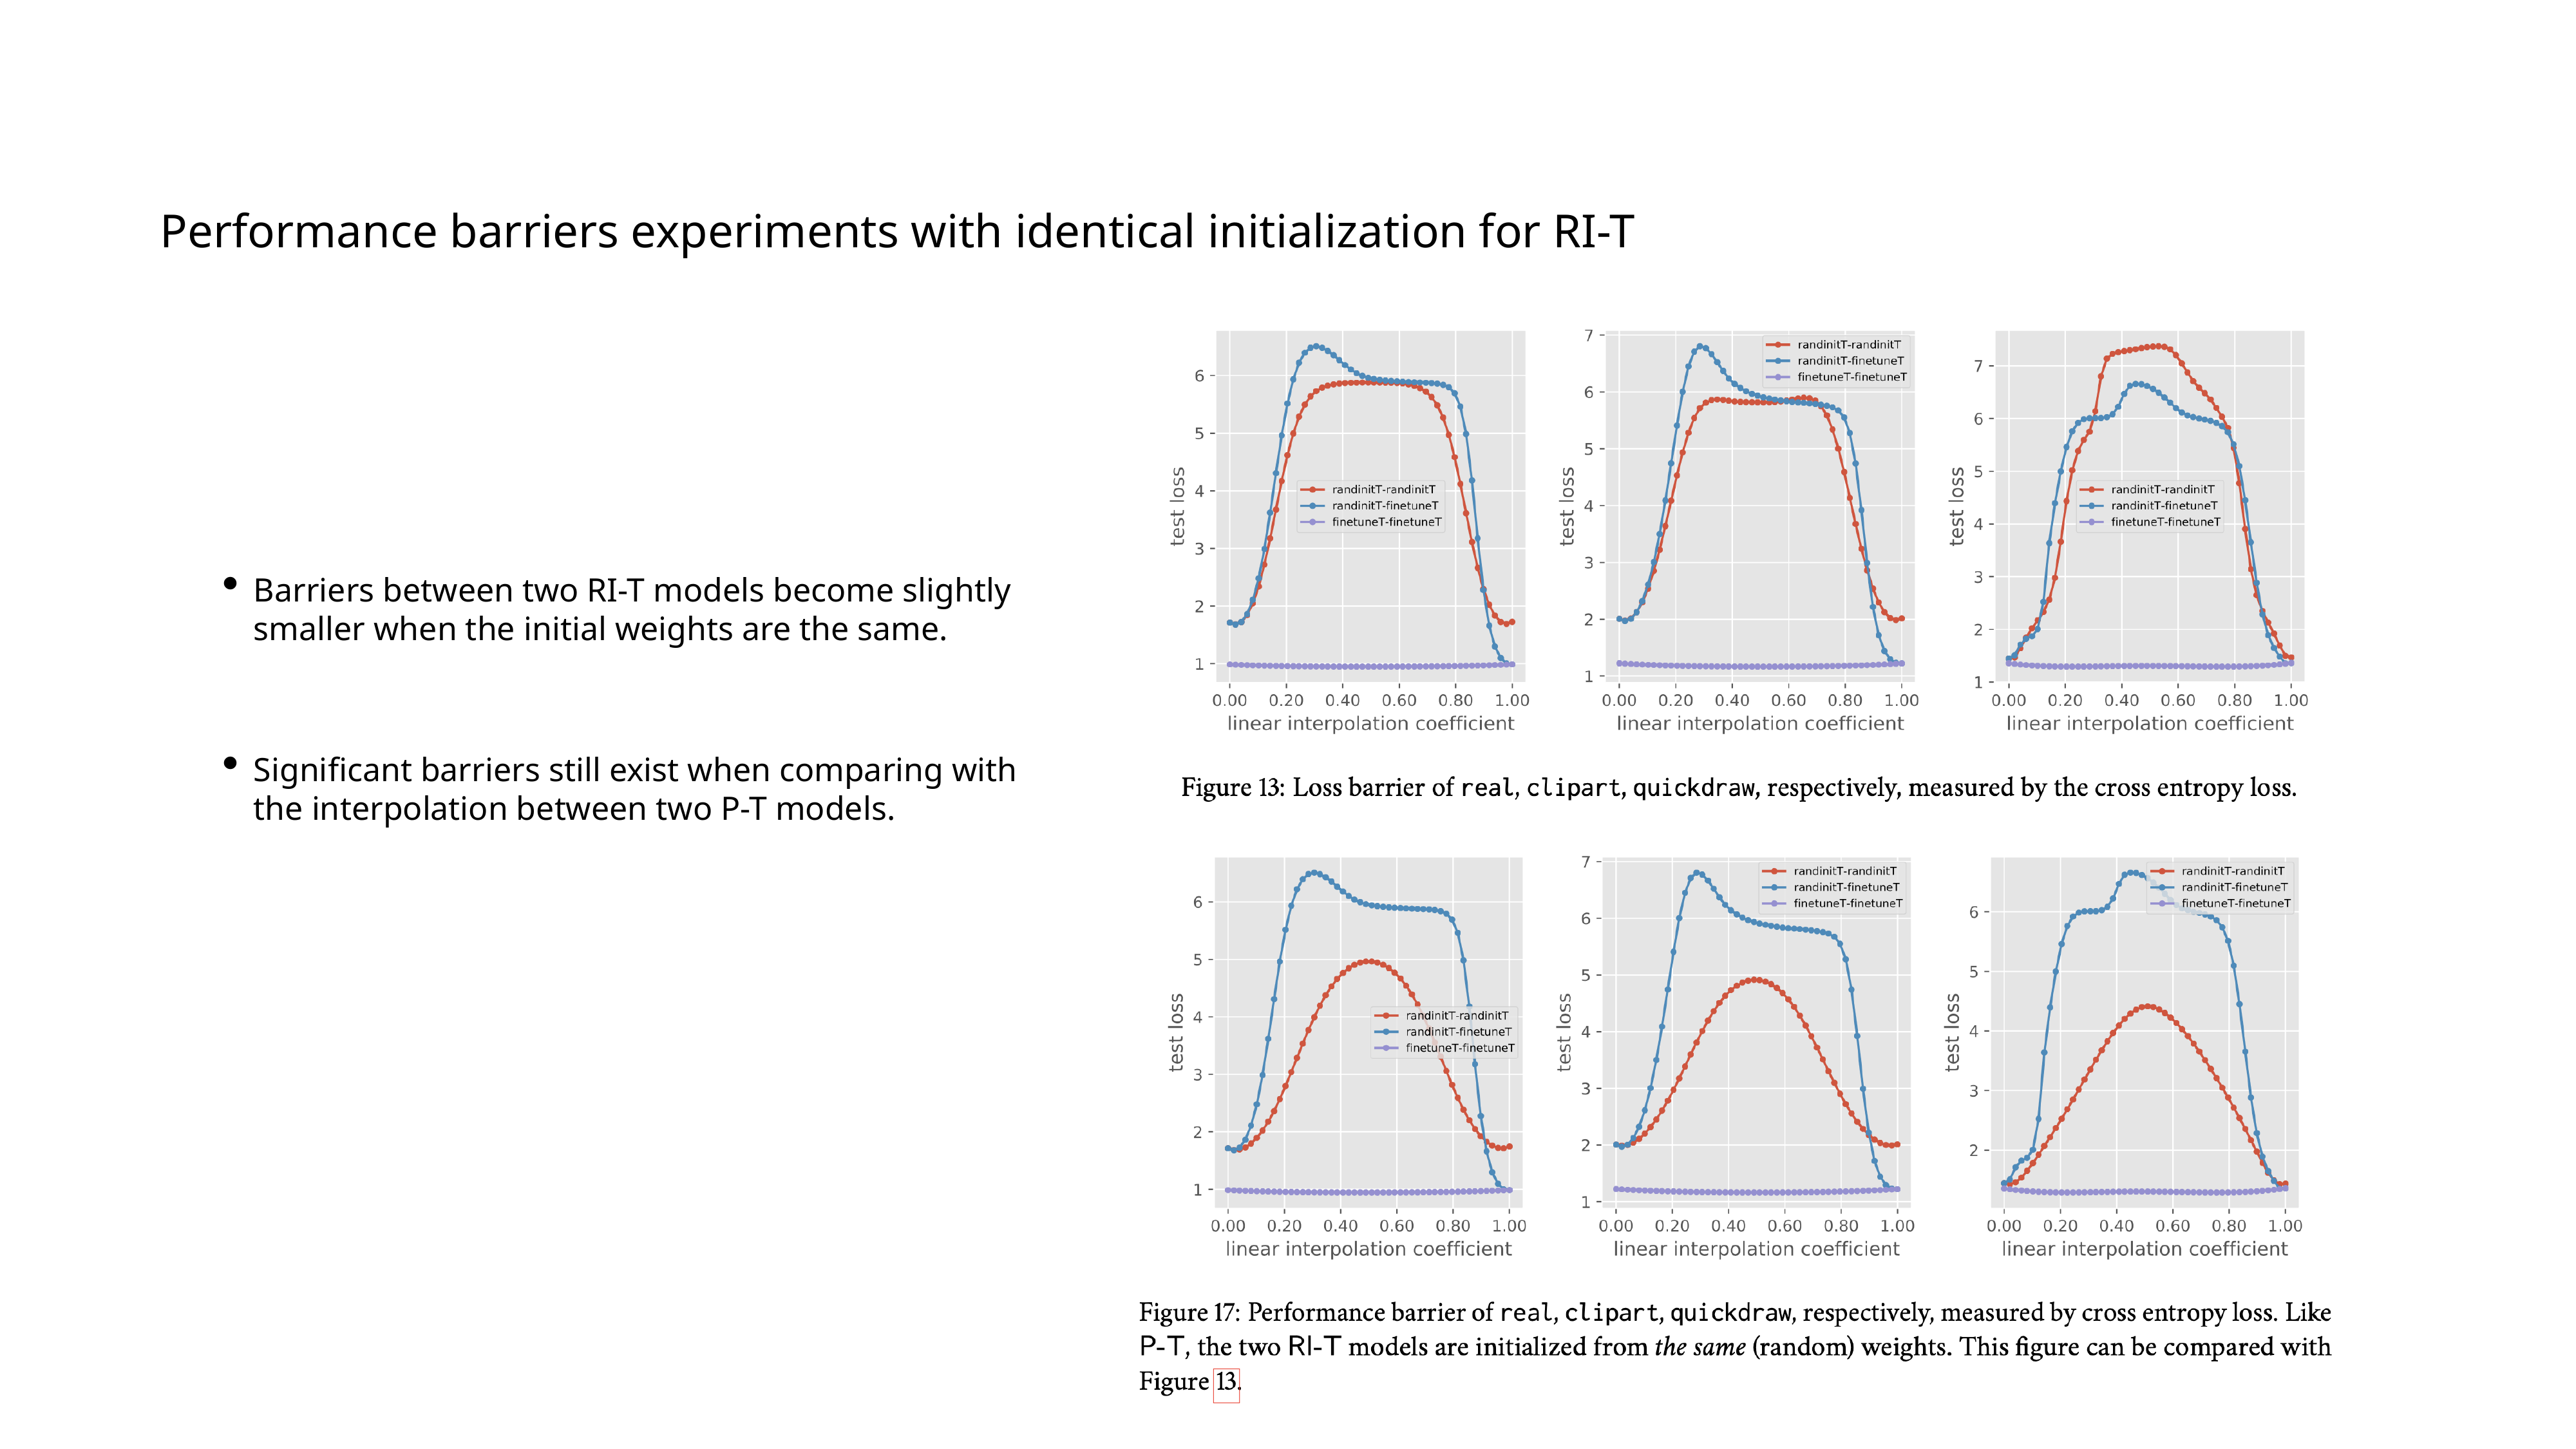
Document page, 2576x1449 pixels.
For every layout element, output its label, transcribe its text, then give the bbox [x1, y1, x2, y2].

picture [1158, 305, 2315, 813]
text_box Performance barriers experiments with identical initialization for RI-T [155, 203, 1642, 263]
picture [1135, 845, 2338, 1404]
text_box Significant barriers still exist when comparing with the interpolation between two P-T models. [216, 744, 1027, 833]
text_box Barriers between two RI-T models become slightly smaller when the initial weights are the same. [216, 564, 1027, 652]
